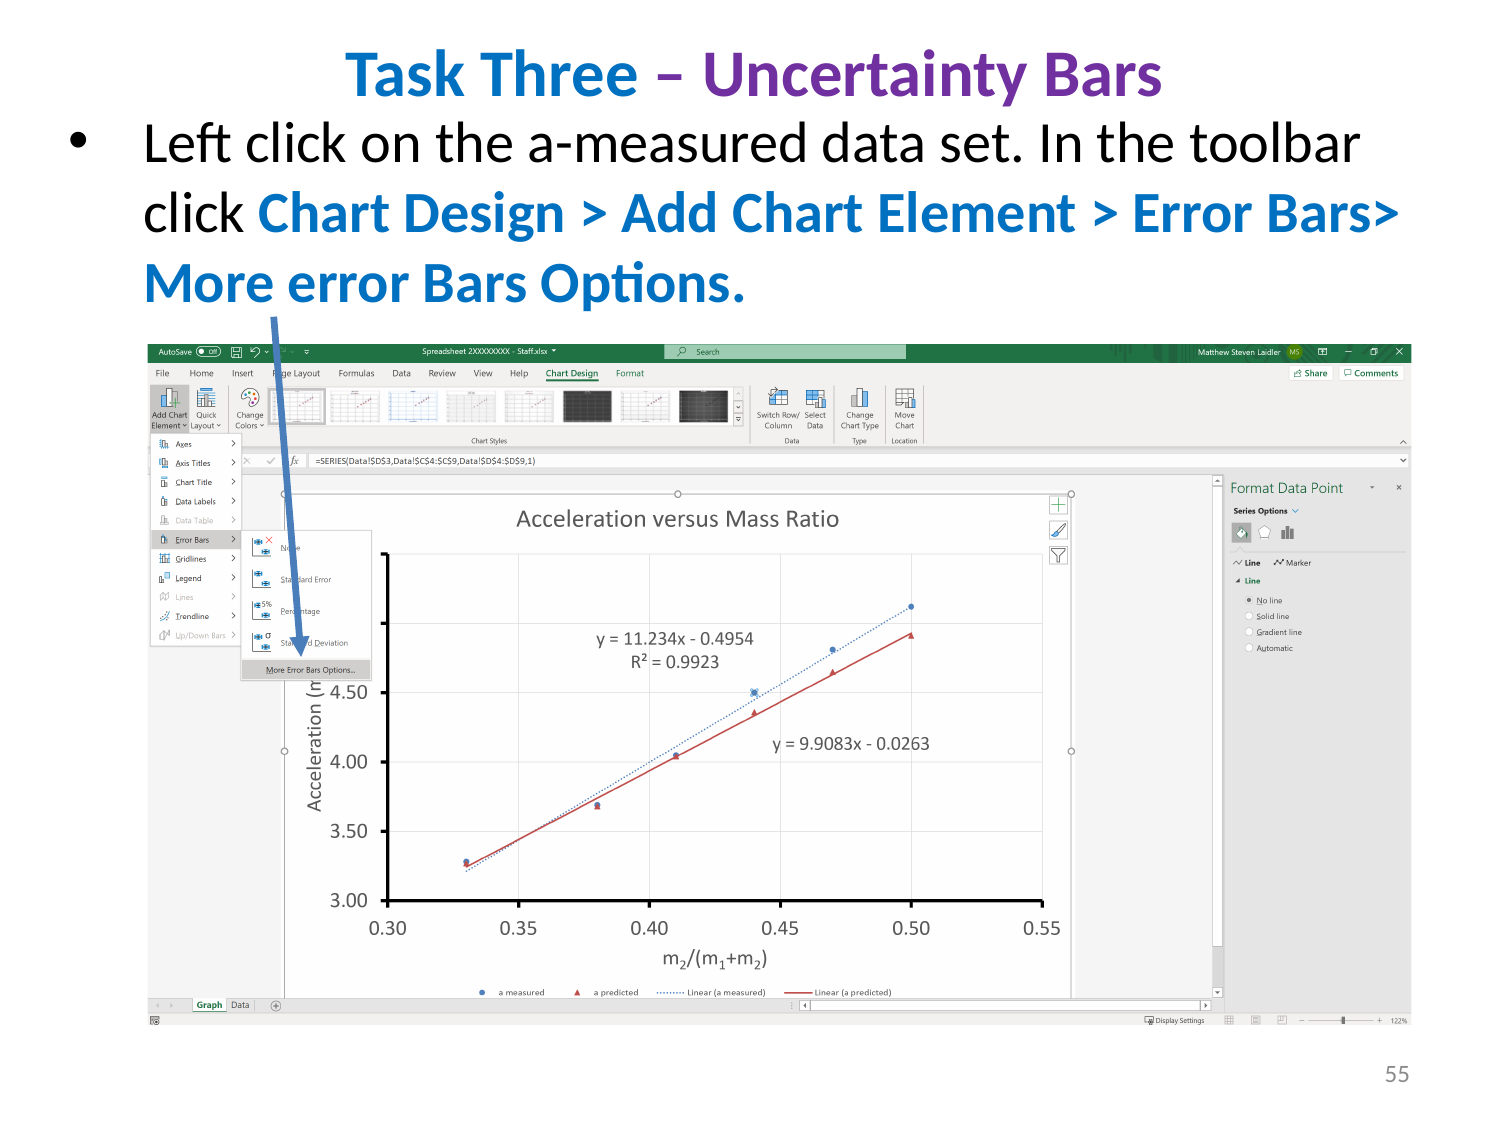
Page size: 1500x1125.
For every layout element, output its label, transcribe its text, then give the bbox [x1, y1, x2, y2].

picture [147, 343, 1412, 1025]
text_box Task Three – Uncertainty Bars [79, 0, 1430, 141]
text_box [273, 316, 302, 658]
title Left click on the a-measured data set. In the toolbar click Chart Design > Add Chart Element > Error Bars> More error Bars Options. [53, 74, 1430, 345]
slide_number 55 [1074, 1042, 1425, 1103]
